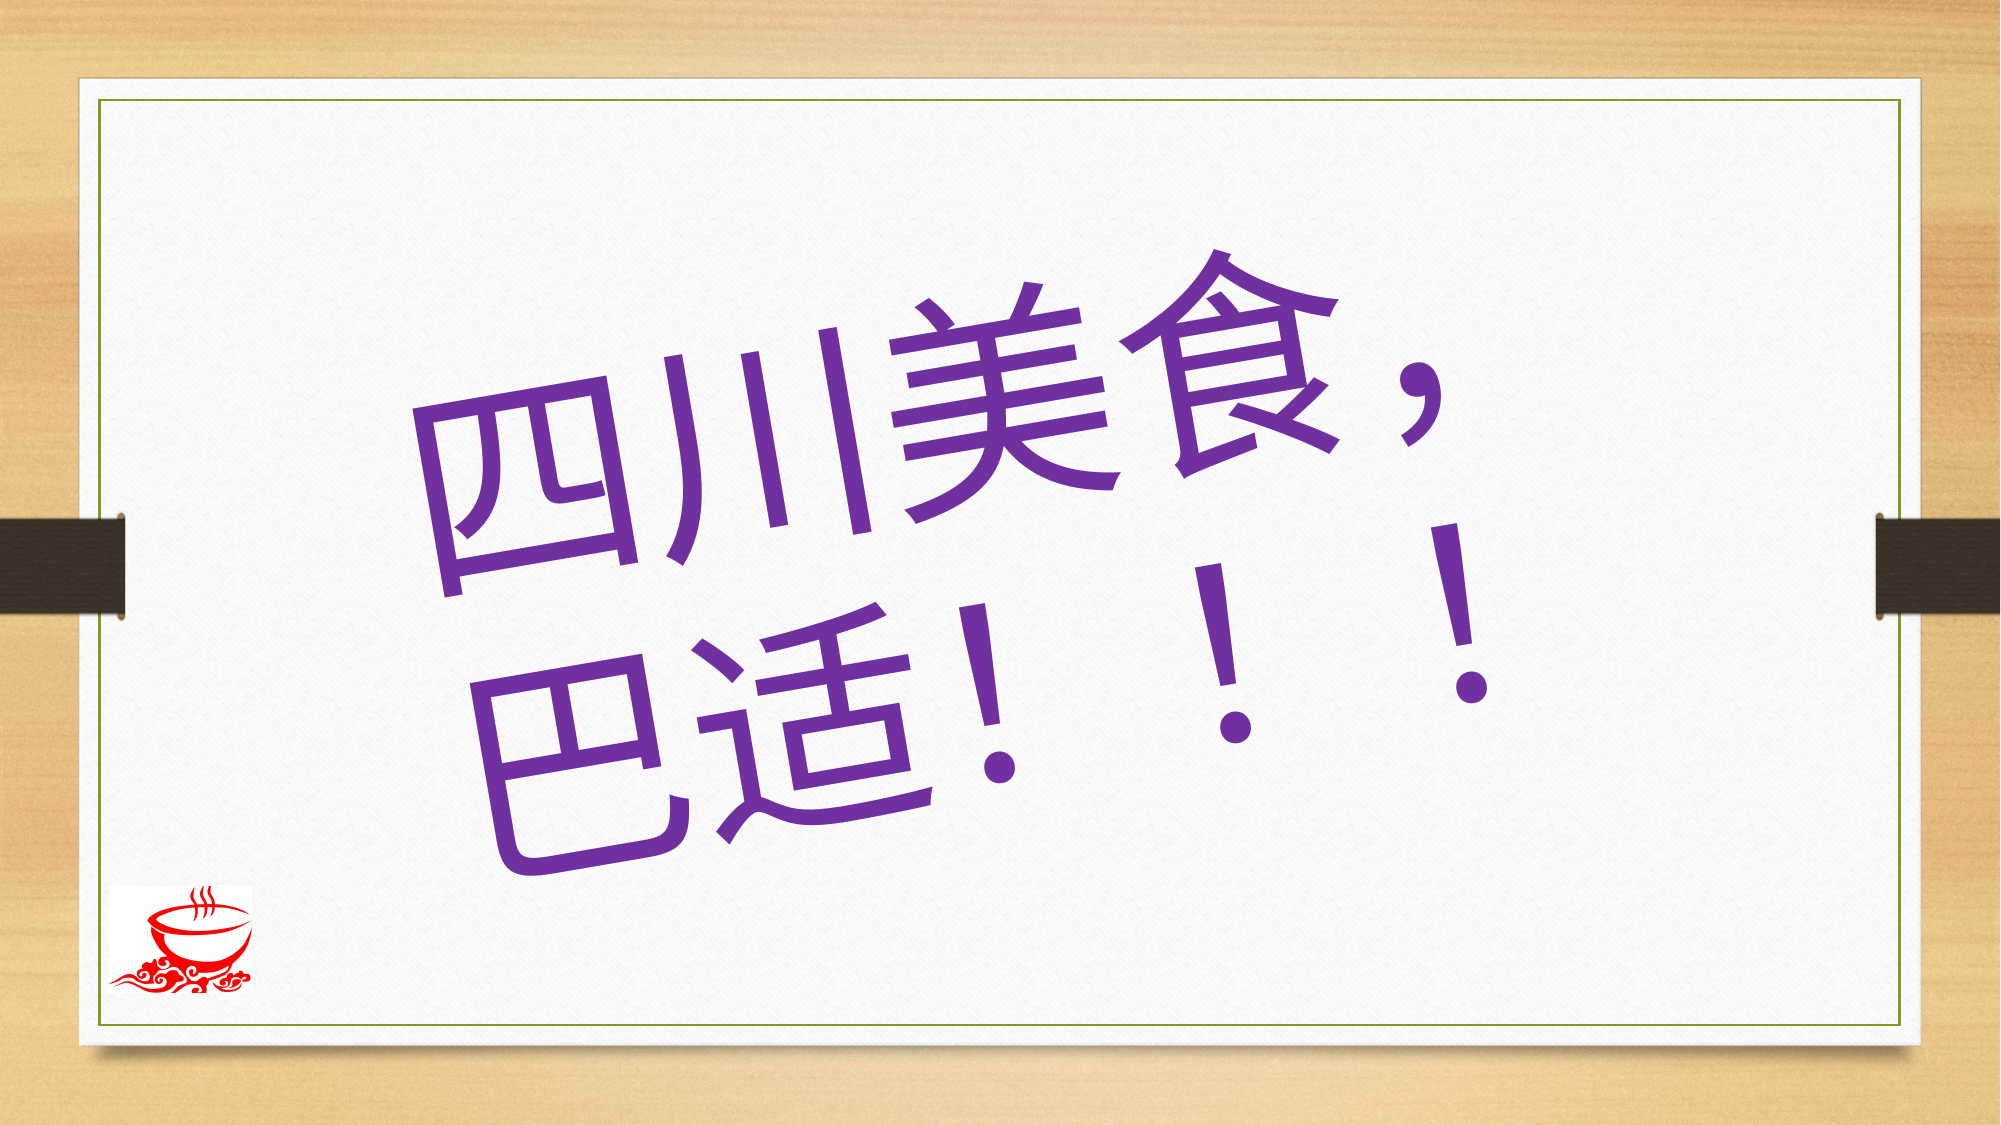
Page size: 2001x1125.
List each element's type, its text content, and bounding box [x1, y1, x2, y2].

picture [0, 0, 2001, 1125]
text_box 四川美食，巴适！！！ [366, 136, 1707, 931]
